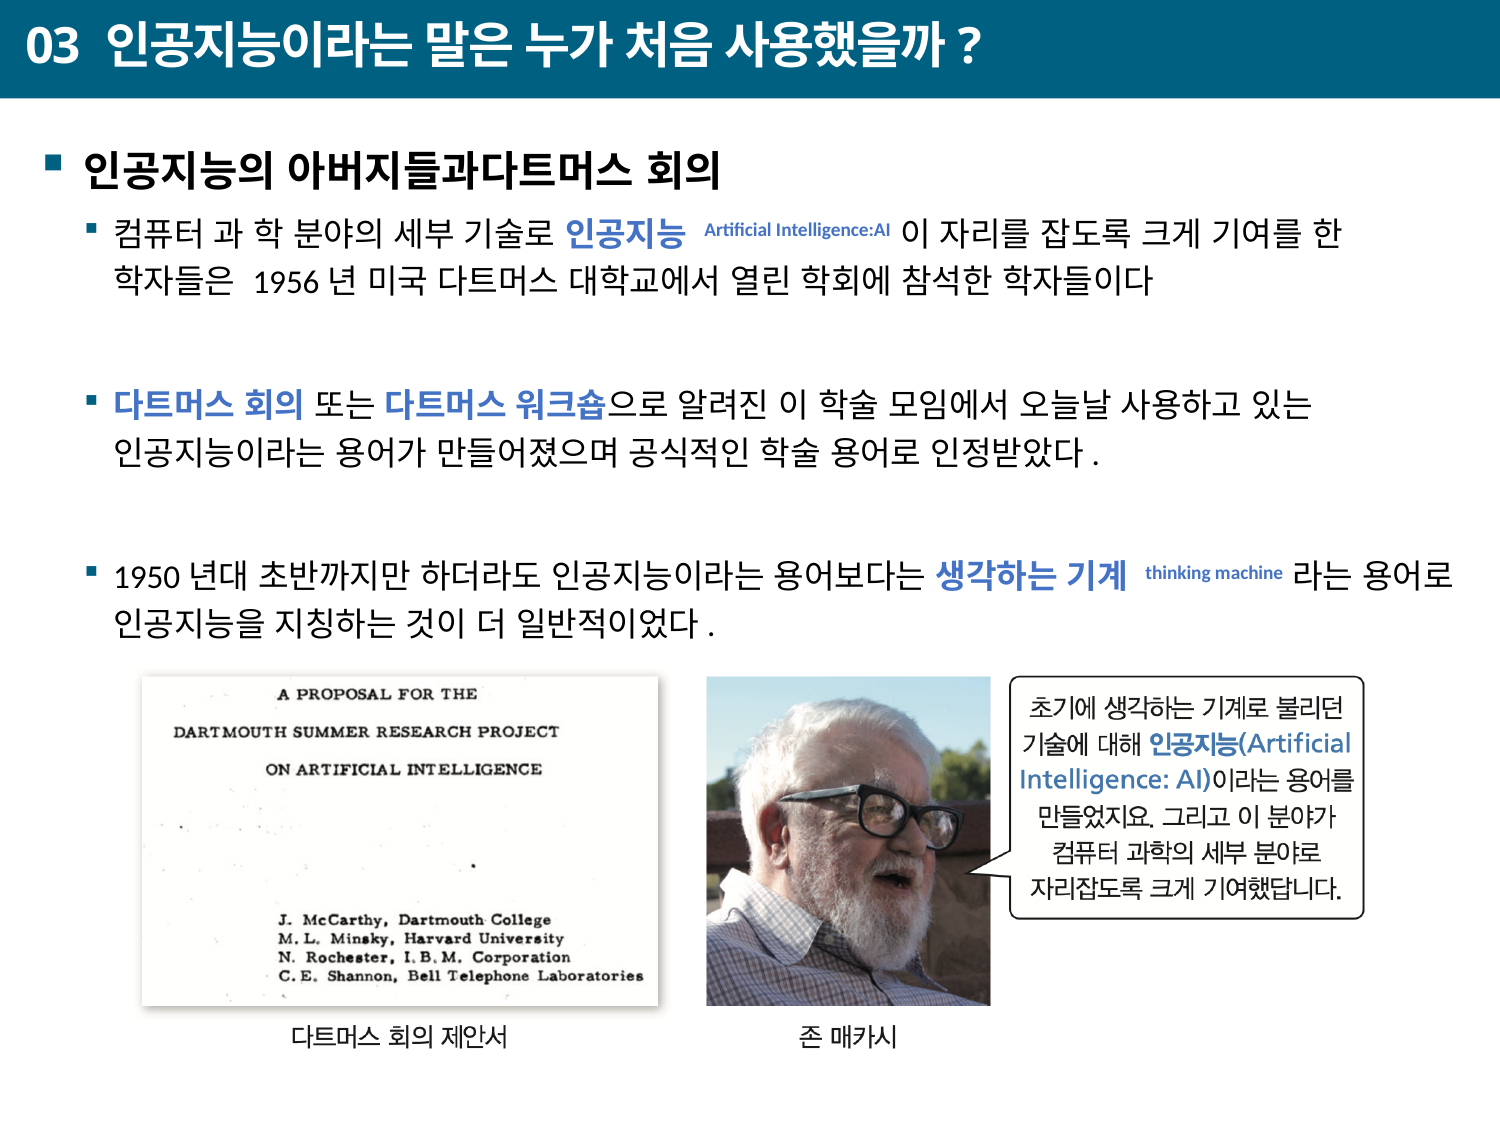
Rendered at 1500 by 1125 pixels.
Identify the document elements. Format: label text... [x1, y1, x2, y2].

list 인공지능의 아버지들과다트머스 회의 컴퓨터 과 학 분야의 세부 기술로 인공지능 Artificial Intelligence:AI 이 자리를 잡도록 크게 기여를 한 학자들은 1956년 미국 다트머스 대학교에서 열린 학회에 참석한 학자들이다 다트머스 회의 또는 다트머스 워크숍으로 알려진 이 학술 모임에서 오늘날 사용하고 있는 인공지능이라는 용어가 만들어졌으며 공식적인 학술 용어로 인정받았다. 1950년대 초반까지만 하더라도 인공지능이라는 용어보다는 생각하는 기계 thinking machine 라는 용어로 인공지능을 지칭하는 것이 더 일반적이었다. [10, 126, 1481, 1057]
picture [126, 660, 1374, 1058]
title 03 인공지능이라는 말은 누가 처음 사용했을까? [10, 8, 1288, 87]
